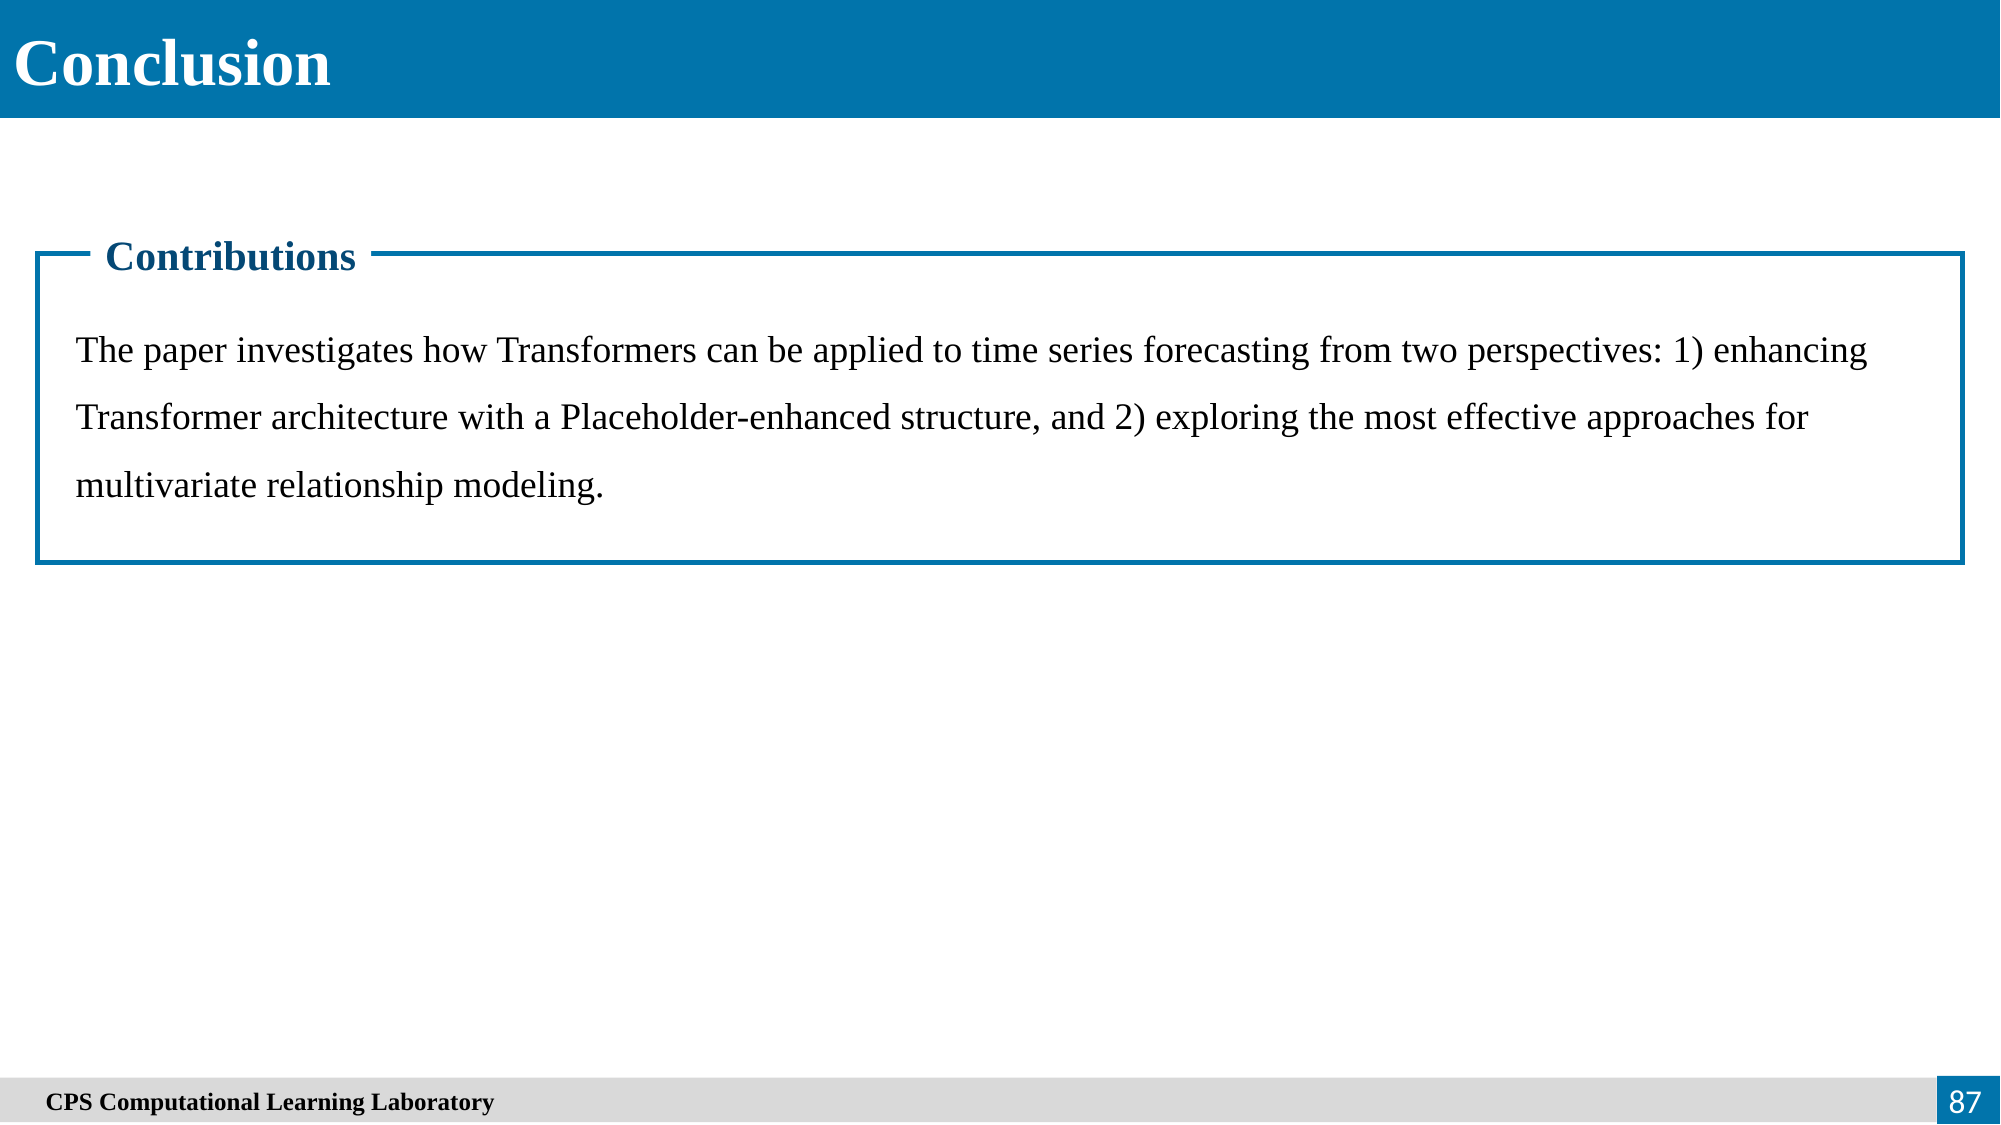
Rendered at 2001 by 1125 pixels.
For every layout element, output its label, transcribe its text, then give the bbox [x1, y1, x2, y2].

text_box [36, 252, 1963, 563]
text_box Contributions [89, 198, 372, 285]
text_box Conclusion [0, 11, 805, 107]
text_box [0, 1074, 2000, 1125]
text_box 87 [1903, 1070, 1997, 1074]
text_box [0, 0, 2000, 119]
text_box The paper investigates how Transformers can be applied to time series forecasting from two perspectives: 1) enhancing Transformer architecture with a Placeholder-enhanced structure, and 2) exploring the most effective approaches for multivariate relationship modeling. [60, 294, 1924, 512]
